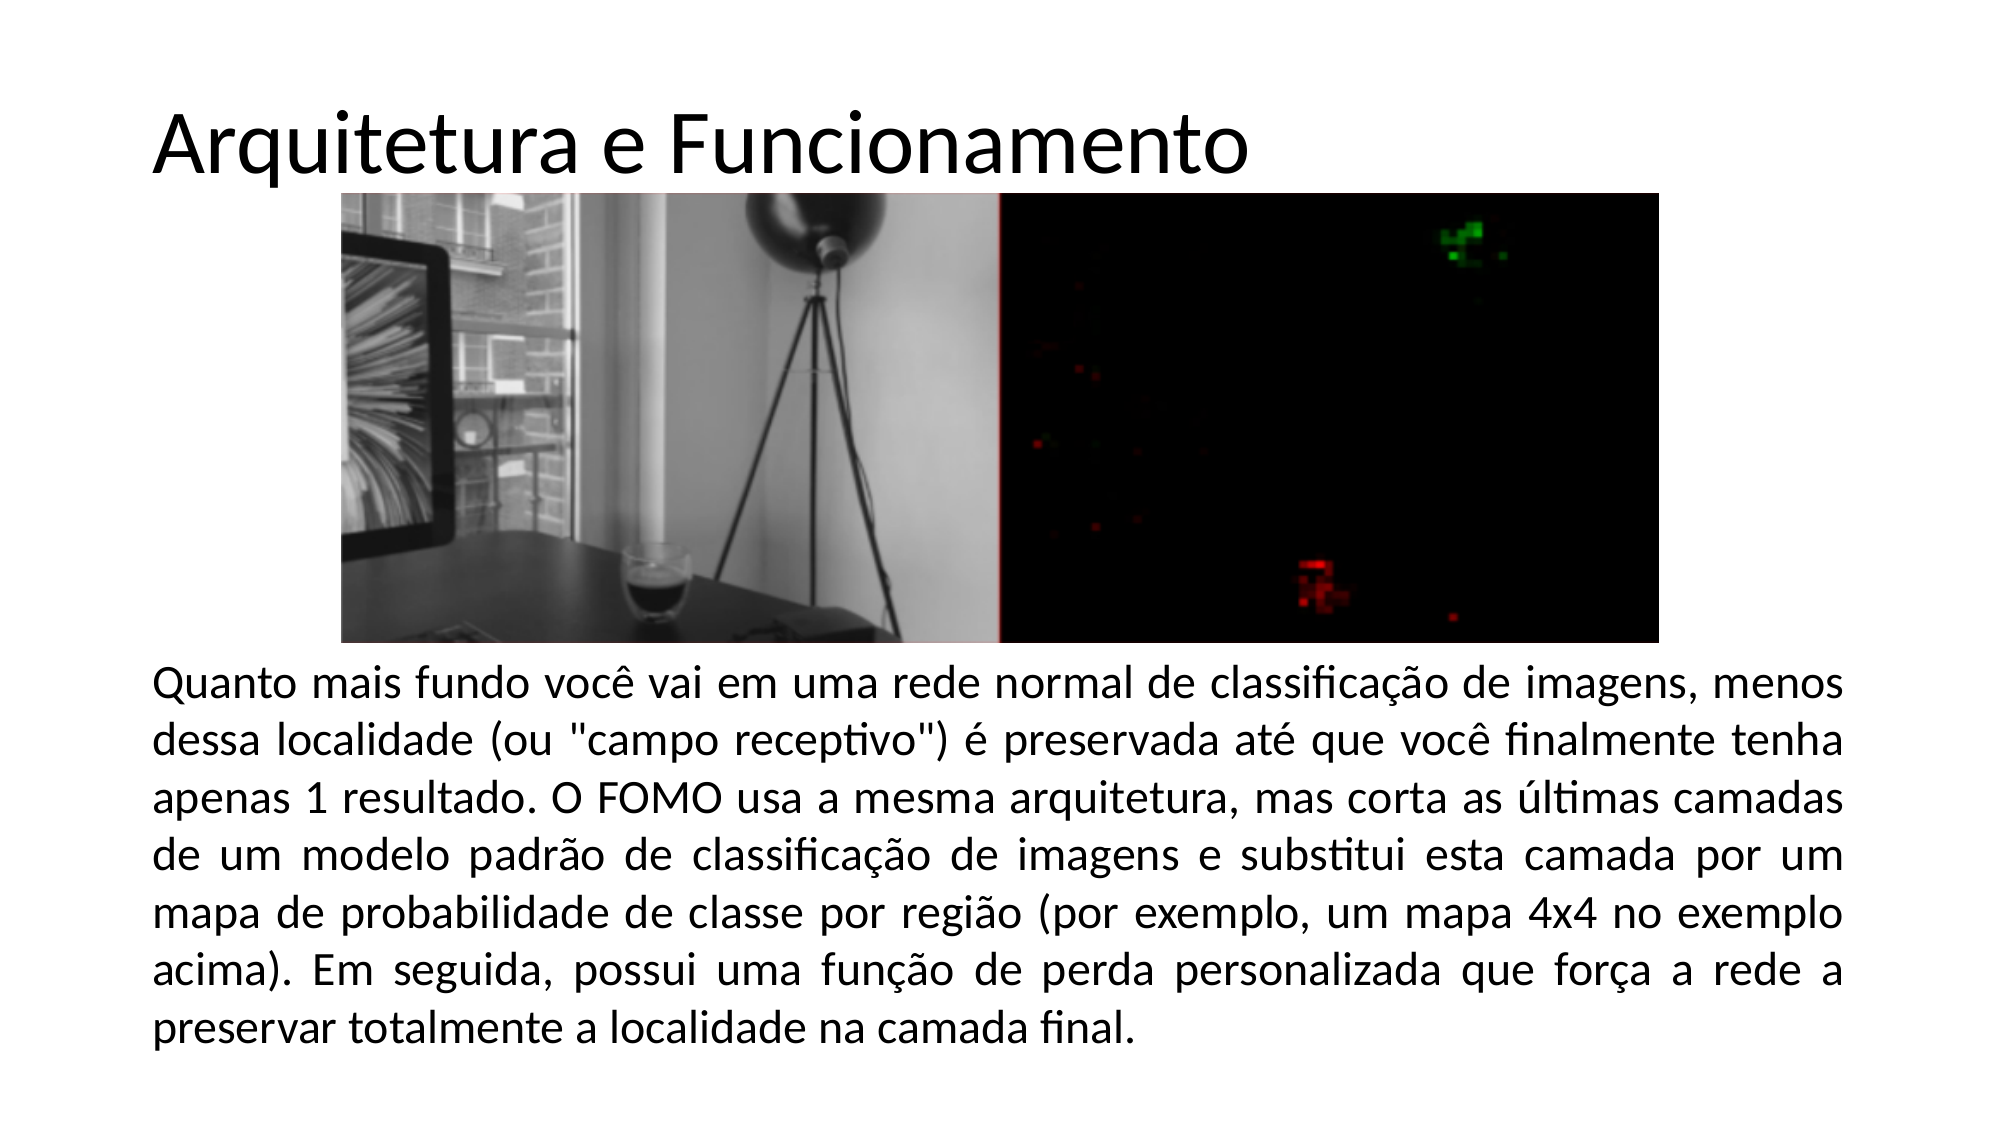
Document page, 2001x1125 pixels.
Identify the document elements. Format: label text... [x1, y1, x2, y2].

text_box Quanto mais fundo você vai em uma rede normal de classificação de imagens, menos dessa localidade (ou "campo receptivo") é preservada até que você finalmente tenha apenas 1 resultado. O FOMO usa a mesma arquitetura, mas corta as últimas camadas de um modelo padrão de classificação de imagens e substitui esta camada por um mapa de probabilidade de classe por região (por exemplo, um mapa 4x4 no exemplo acima). Em seguida, possui uma função de perda personalizada que força a rede a preservar totalmente a localidade na camada final. [137, 643, 1863, 1060]
picture [341, 193, 1659, 644]
title Arquitetura e Funcionamento [137, 84, 1863, 302]
